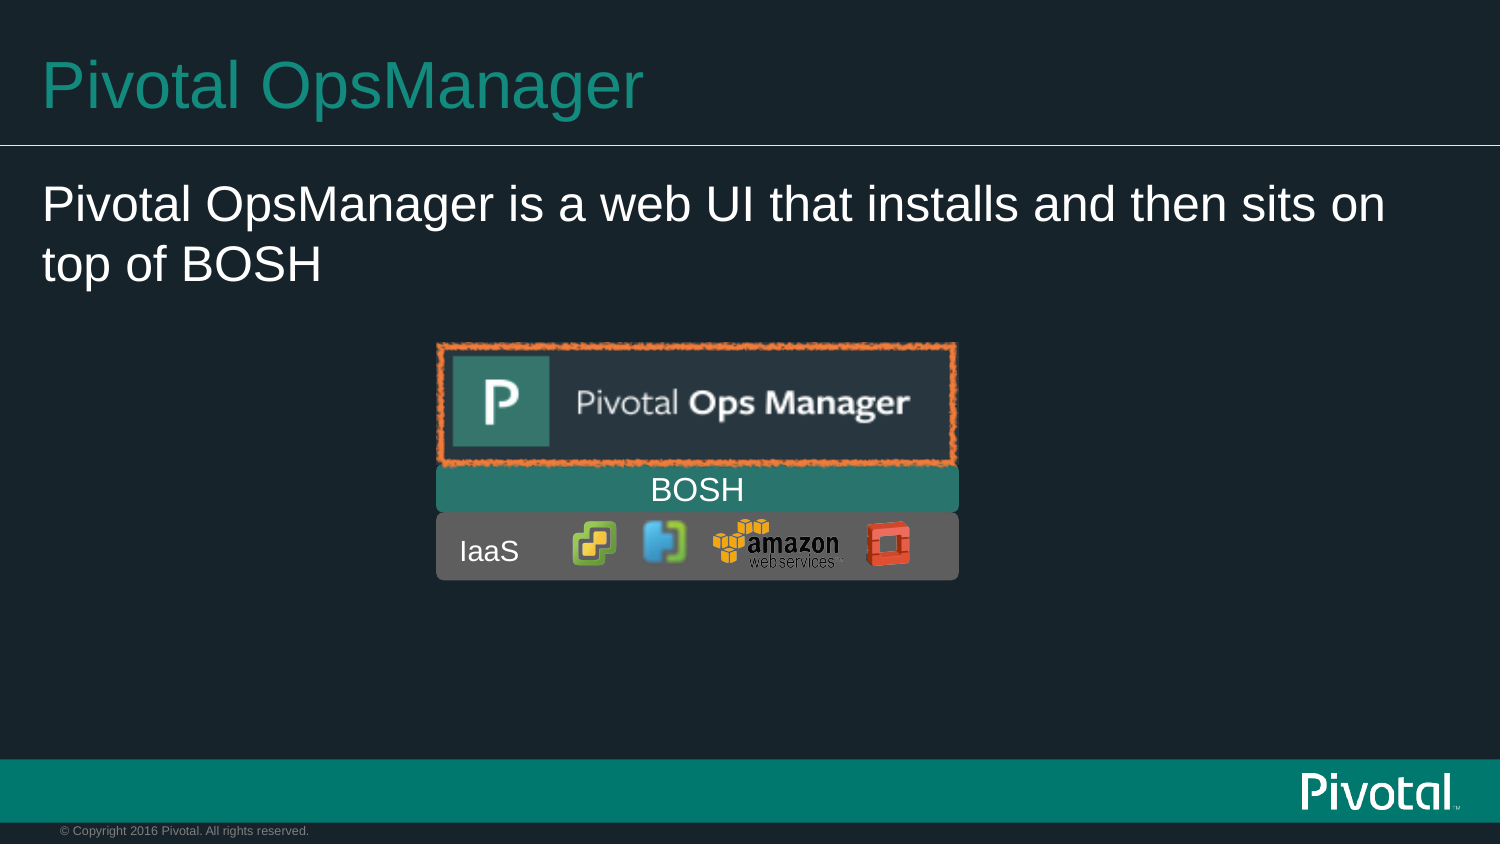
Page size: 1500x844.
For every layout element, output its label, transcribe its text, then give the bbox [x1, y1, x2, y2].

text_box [435, 341, 960, 581]
title Pivotal OpsManager [26, 52, 1461, 113]
picture [1302, 773, 1460, 810]
list Pivotal OpsManager is a web UI that installs and then sits on top of BOSH [26, 156, 1461, 735]
